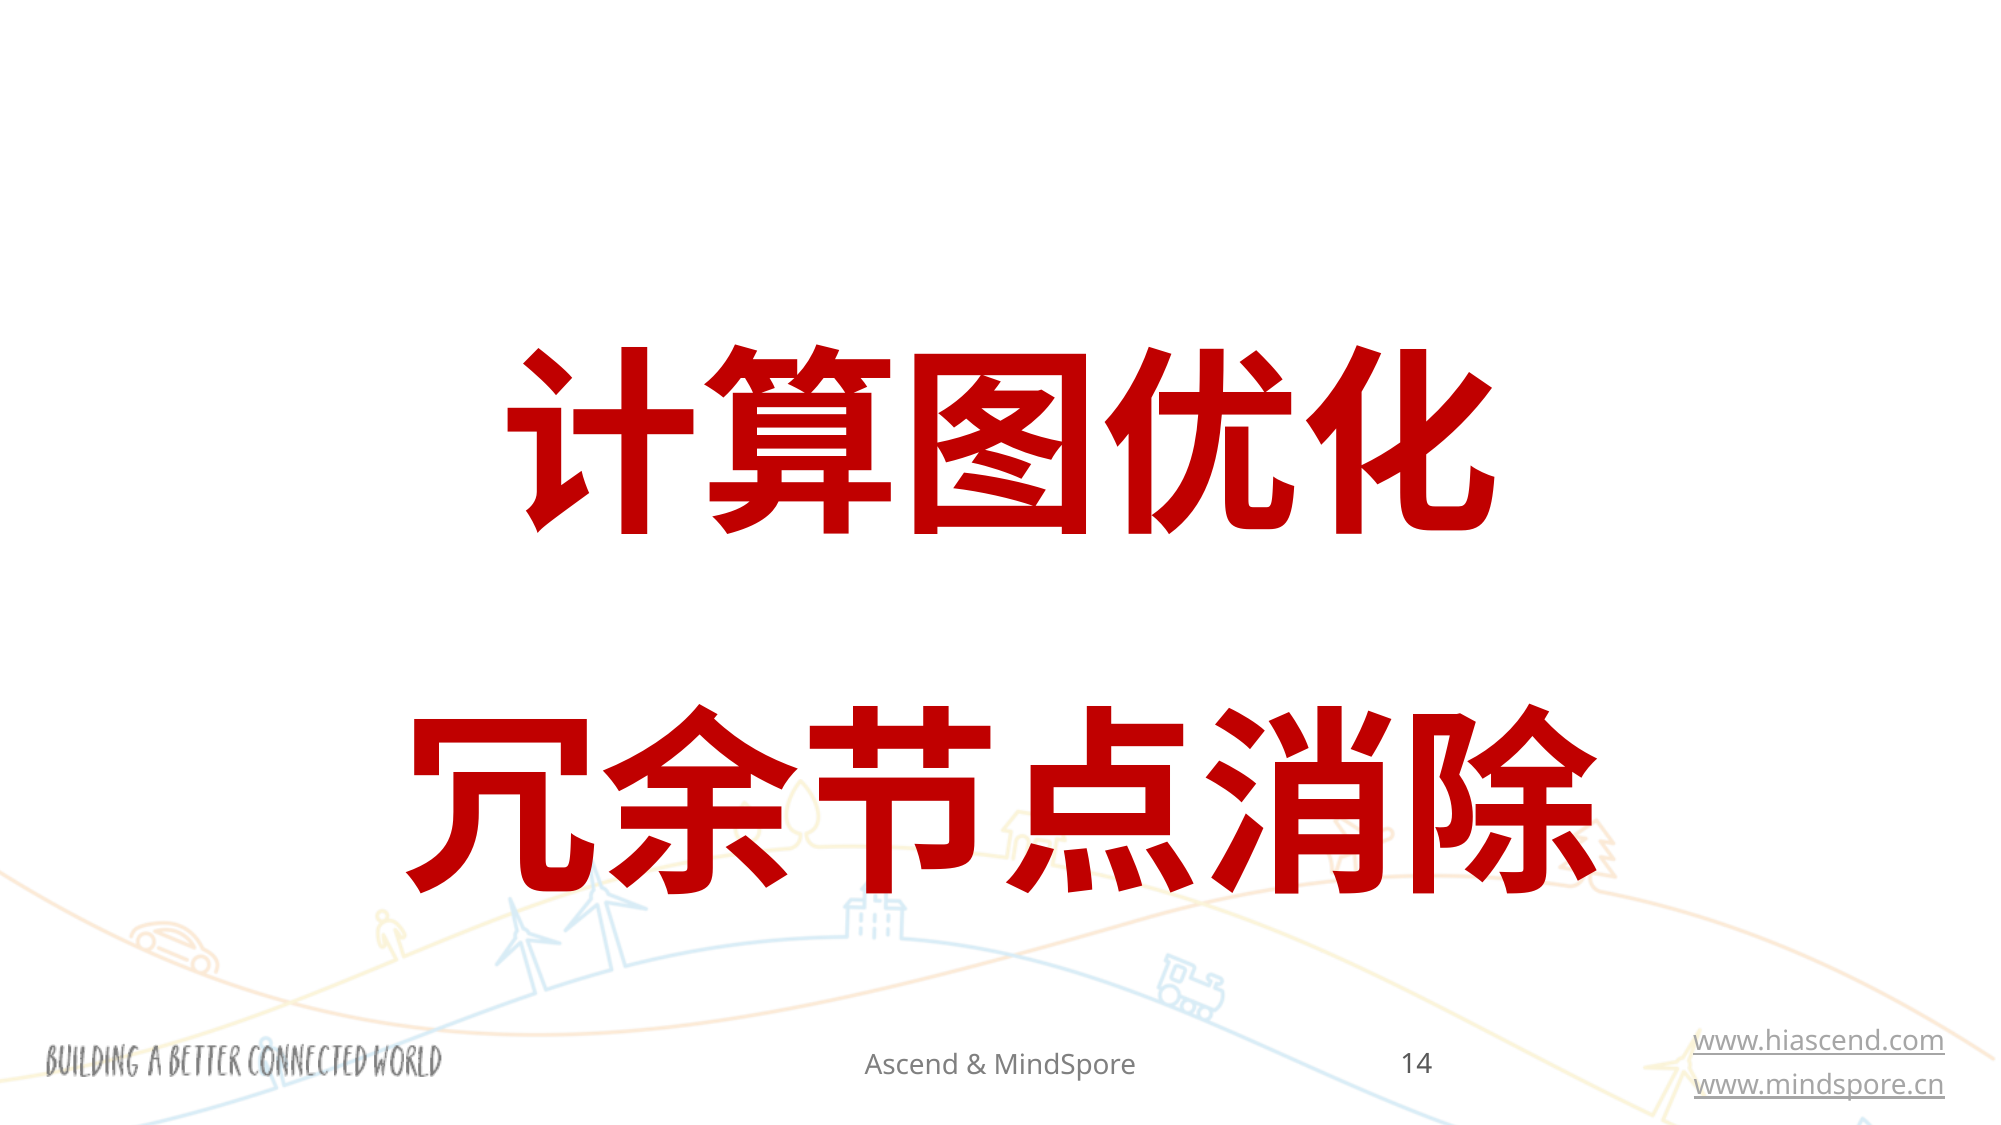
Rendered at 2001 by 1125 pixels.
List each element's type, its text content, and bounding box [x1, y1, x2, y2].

picture [23, 1023, 468, 1105]
text_box 计算图优化 冗余节点消除 [101, 160, 1900, 953]
